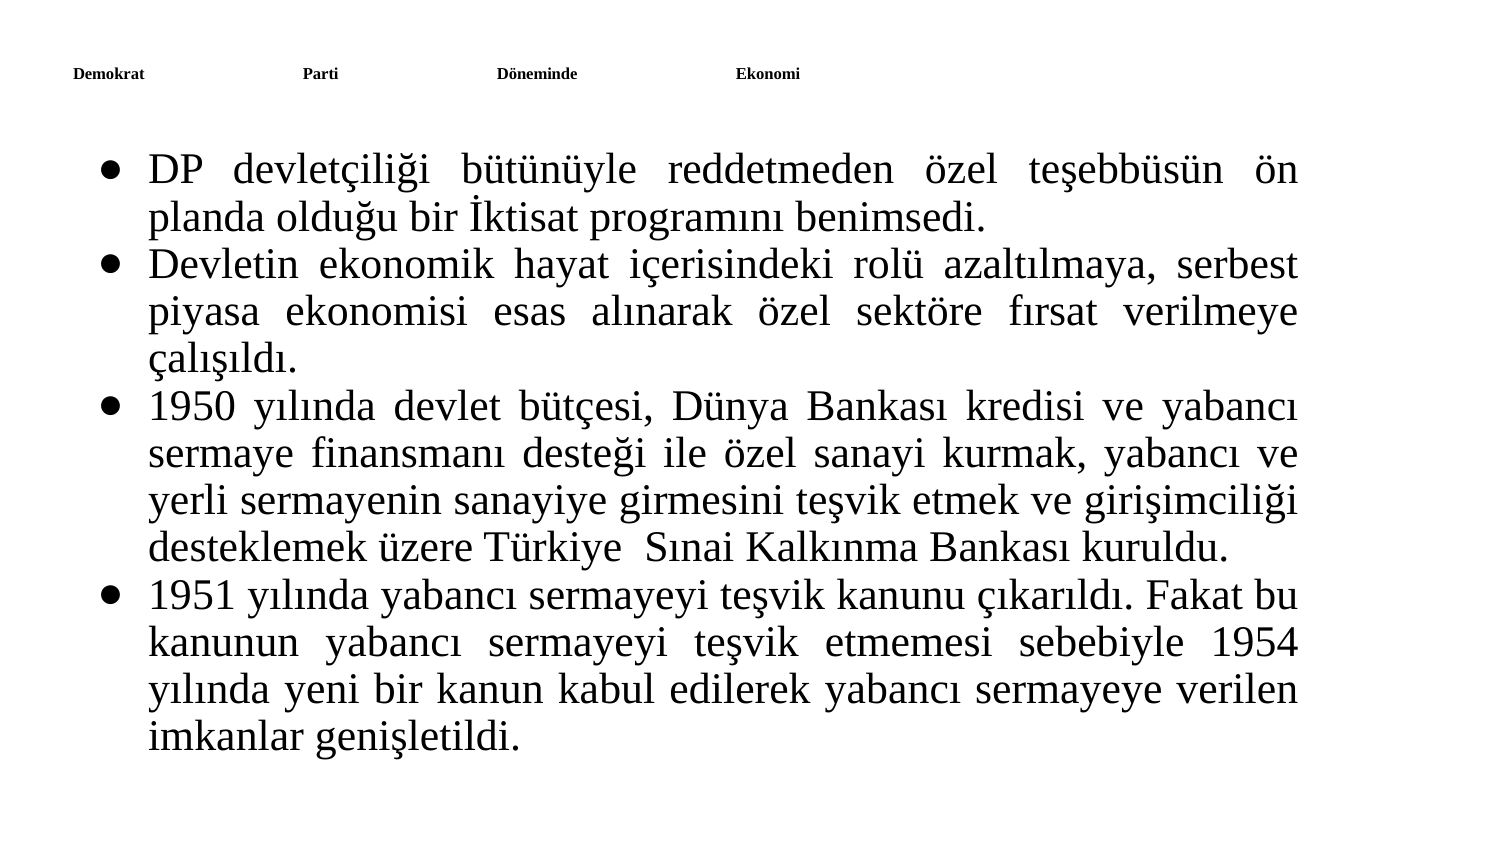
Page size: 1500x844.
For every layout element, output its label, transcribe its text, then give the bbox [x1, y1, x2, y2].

list DP devletçiliği bütünüyle reddetmeden özel teşebbüsün ön planda olduğu bir İktisat programını benimsedi. Devletin ekonomik hayat içerisindeki rolü azaltılmaya, serbest piyasa ekonomisi esas alınarak özel sektöre fırsat verilmeye çalışıldı. 1950 yılında devlet bütçesi, Dünya Bankası kredisi ve yabancı sermaye finansmanı desteği ile özel sanayi kurmak, yabancı ve yerli sermayenin sanayiye girmesini teşvik etmek ve girişimciliği desteklemek üzere Türkiye Sınai Kalkınma Bankası kuruldu. 1951 yılında yabancı sermayeyi teşvik kanunu çıkarıldı. Fakat bu kanunun yabancı sermayeyi teşvik etmemesi sebebiyle 1954 yılında yeni bir kanun kabul edilerek yabancı sermayeye verilen imkanlar genişletildi. [58, 131, 1315, 820]
title Demokrat Parti Döneminde Ekonomi [58, 50, 816, 119]
